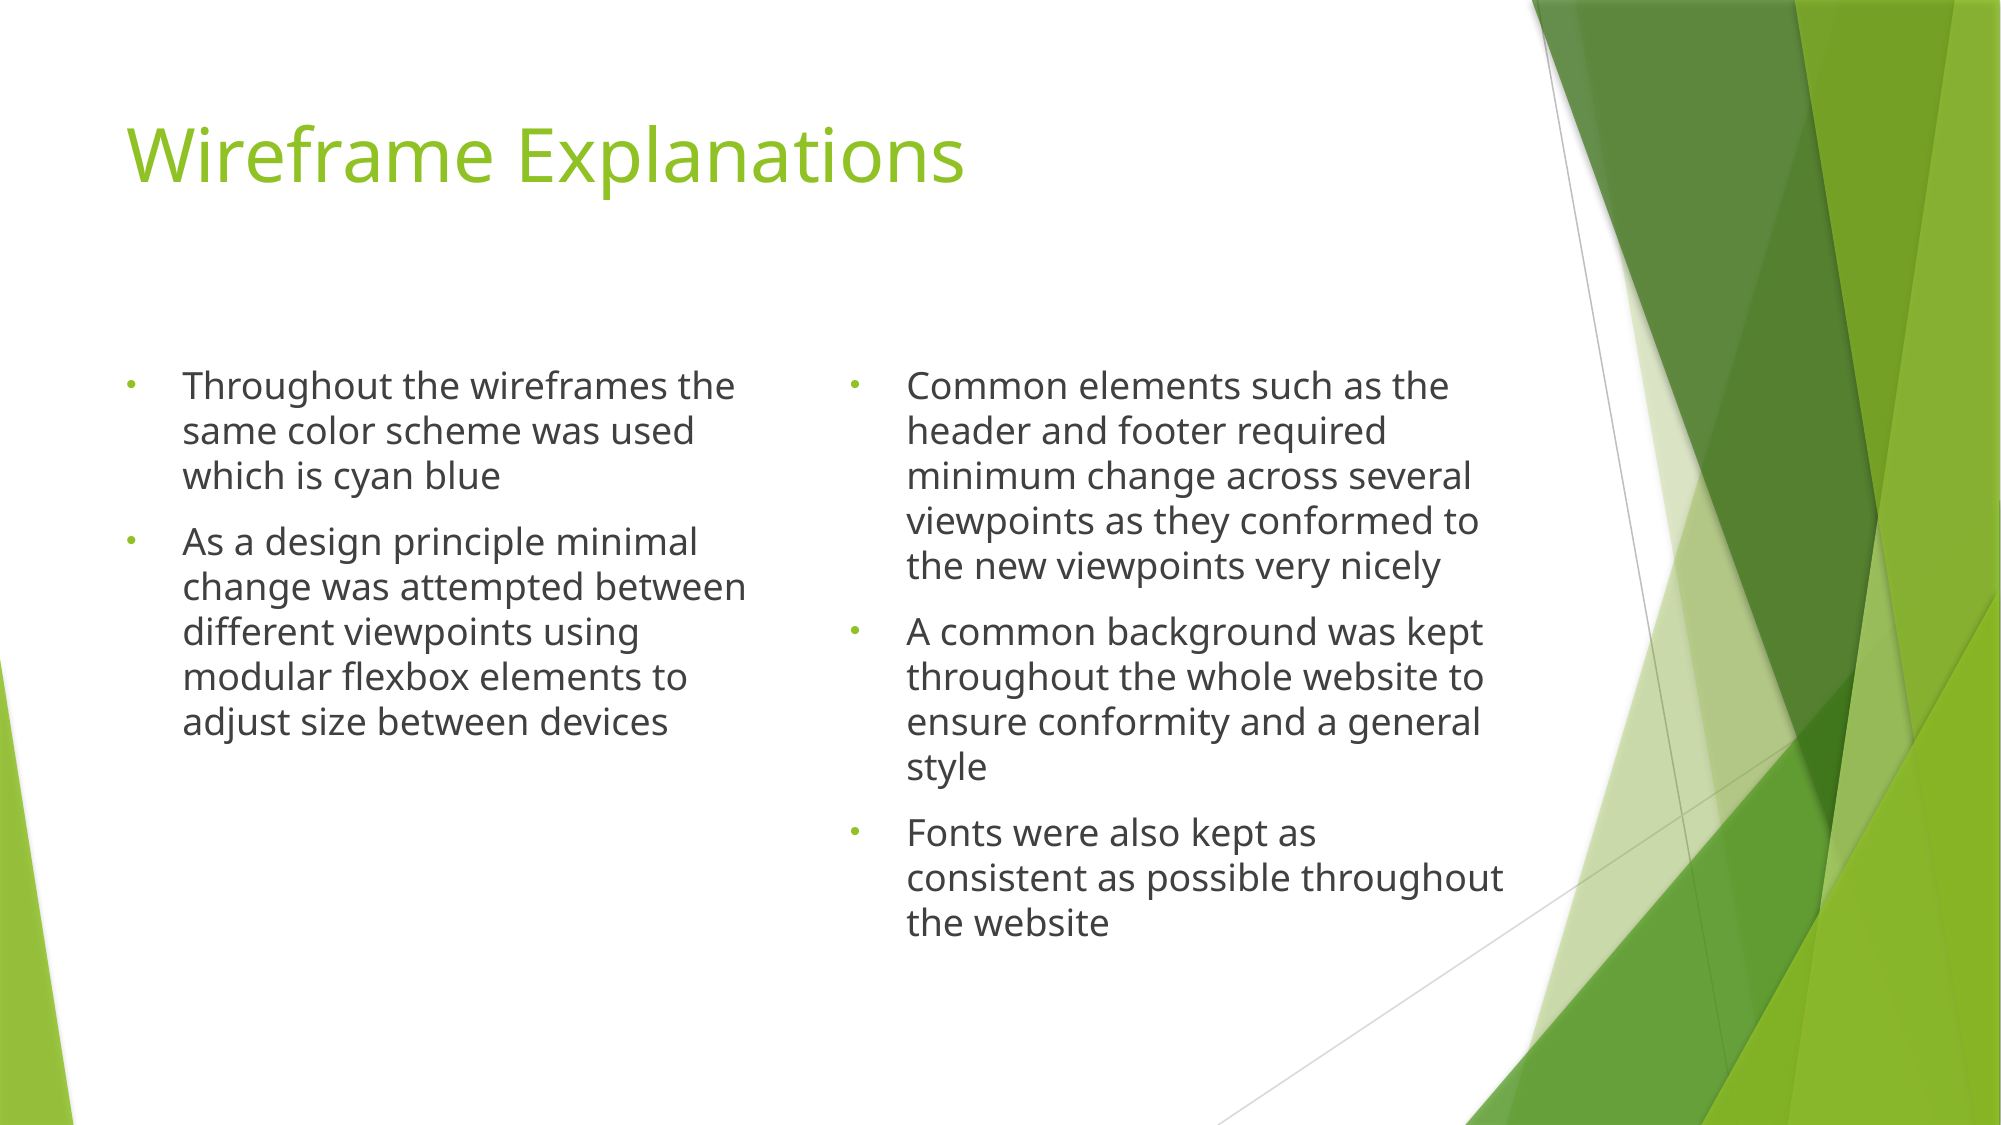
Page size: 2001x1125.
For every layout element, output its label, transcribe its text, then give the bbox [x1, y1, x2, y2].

title Wireframe Explanations [111, 99, 1522, 317]
list Common elements such as the header and footer required minimum change across several viewpoints as they conformed to the new viewpoints very nicely A common background was kept throughout the whole website to ensure conformity and a general style Fonts were also kept as consistent as possible throughout the website [834, 354, 1522, 992]
list Throughout the wireframes the same color scheme was used which is cyan blue As a design principle minimal change was attempted between different viewpoints using modular flexbox elements to adjust size between devices [111, 354, 798, 992]
